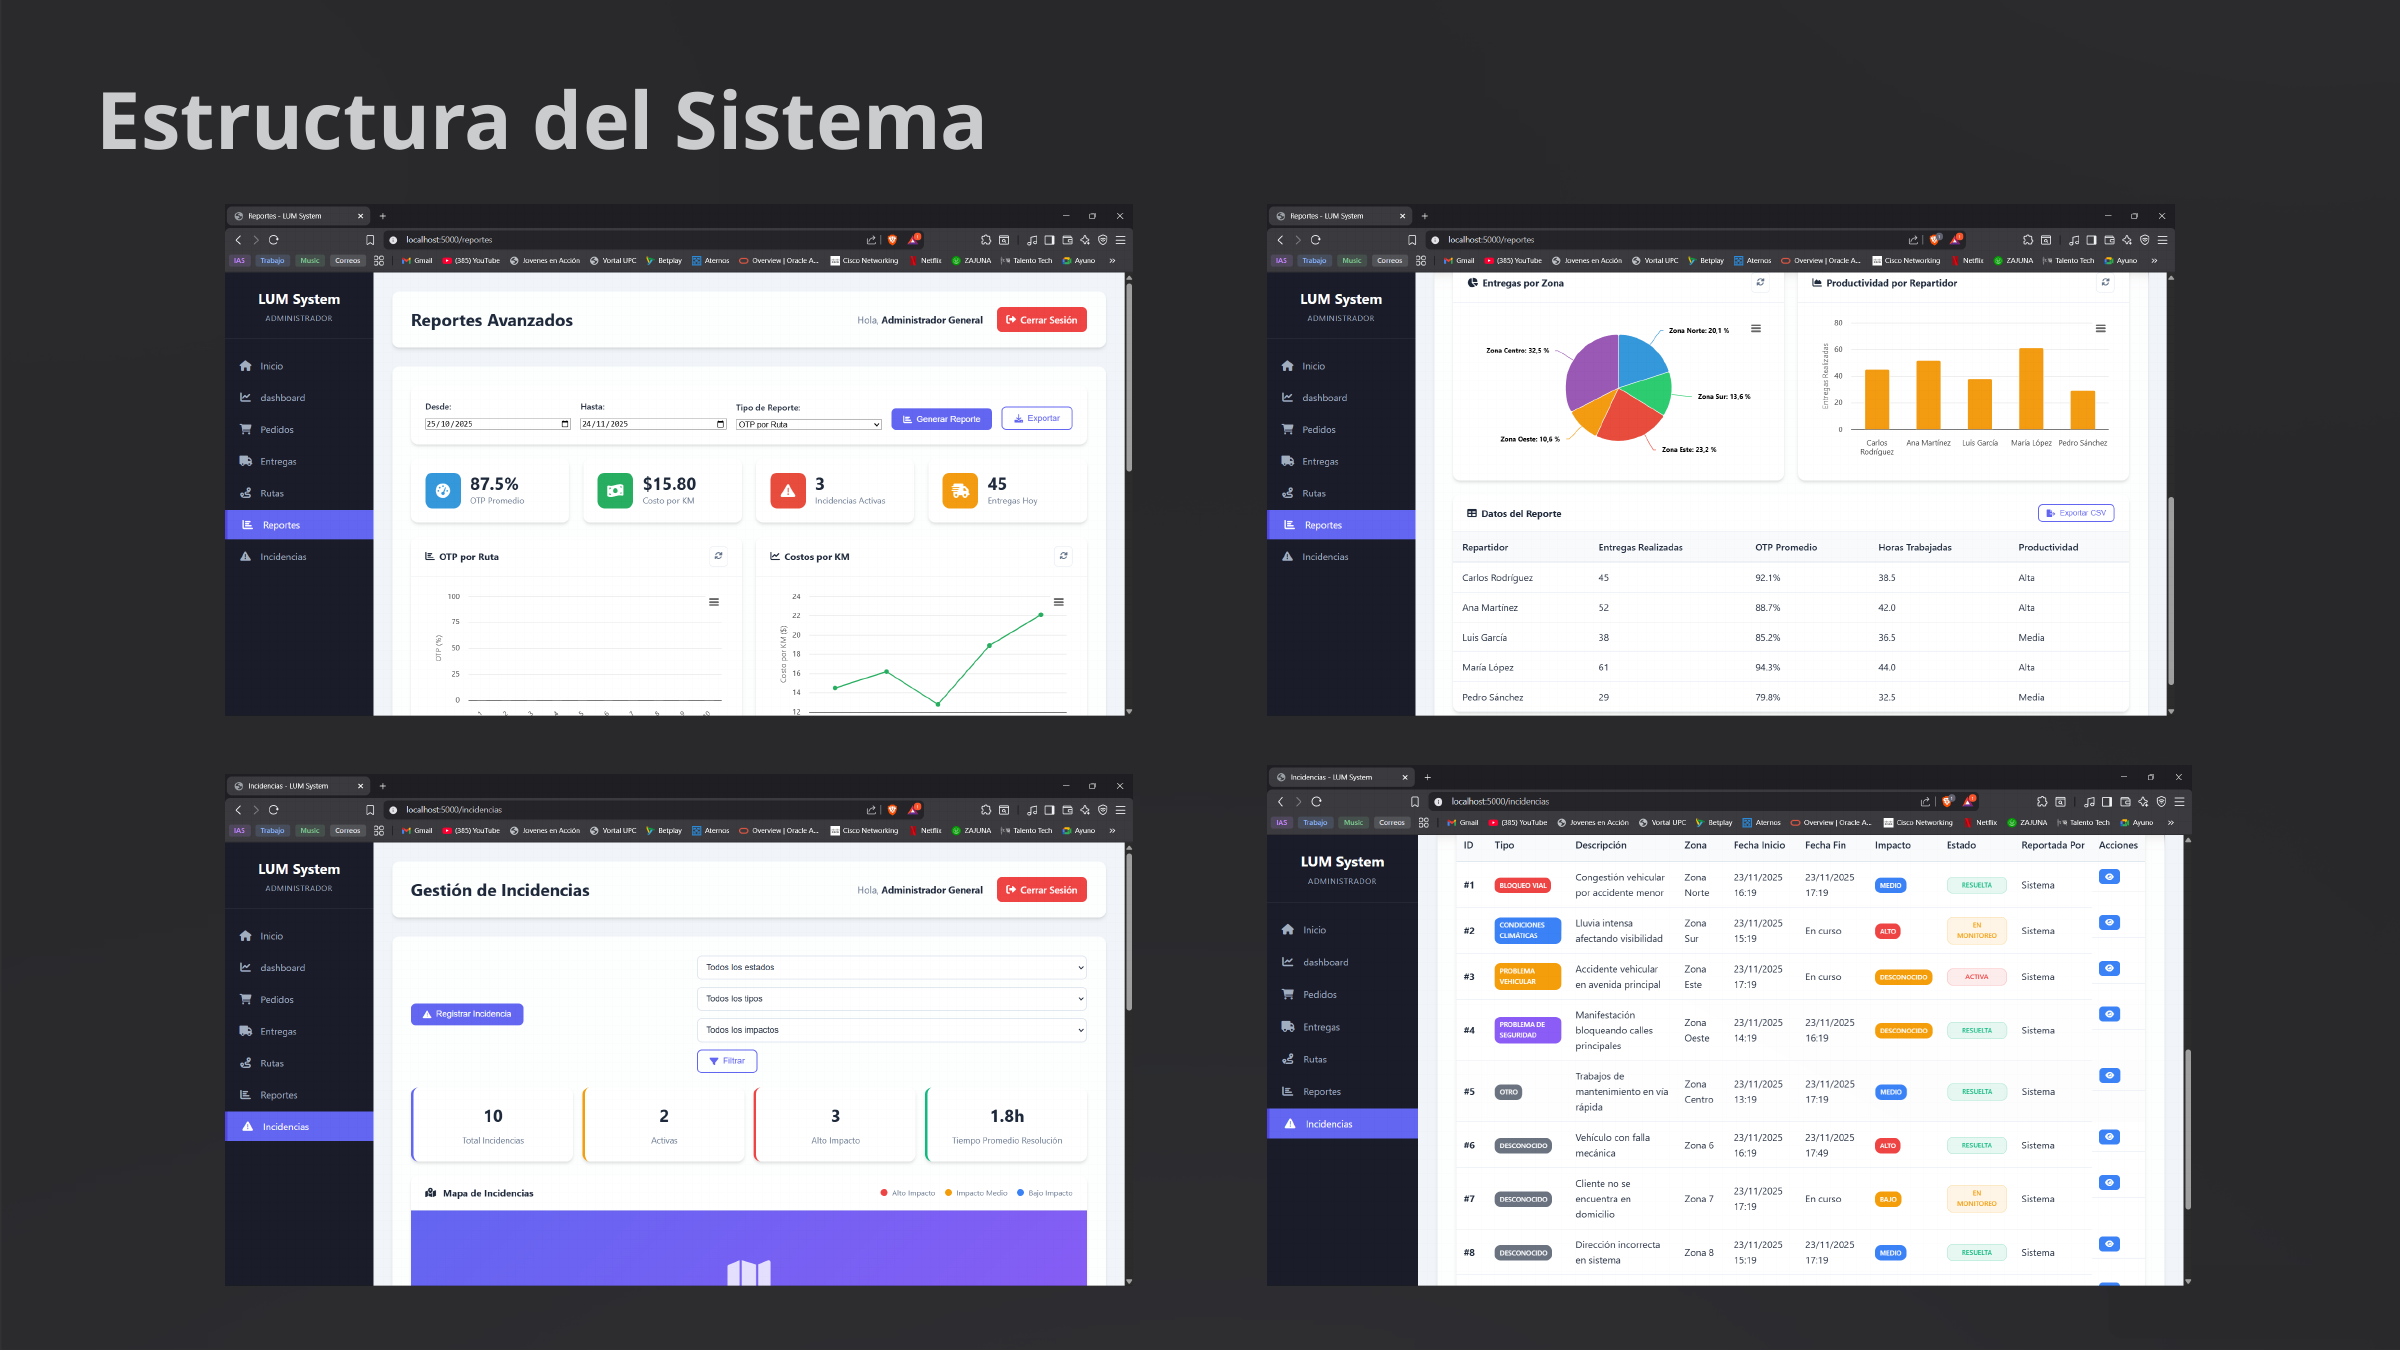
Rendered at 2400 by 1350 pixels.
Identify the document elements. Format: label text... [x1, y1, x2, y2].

text_box Estructura del Sistema [96, 46, 1273, 134]
picture [1266, 765, 2389, 1339]
picture [224, 774, 1134, 1286]
picture [224, 204, 1134, 716]
text_box [2109, 1265, 2388, 1338]
picture [1266, 204, 2175, 716]
